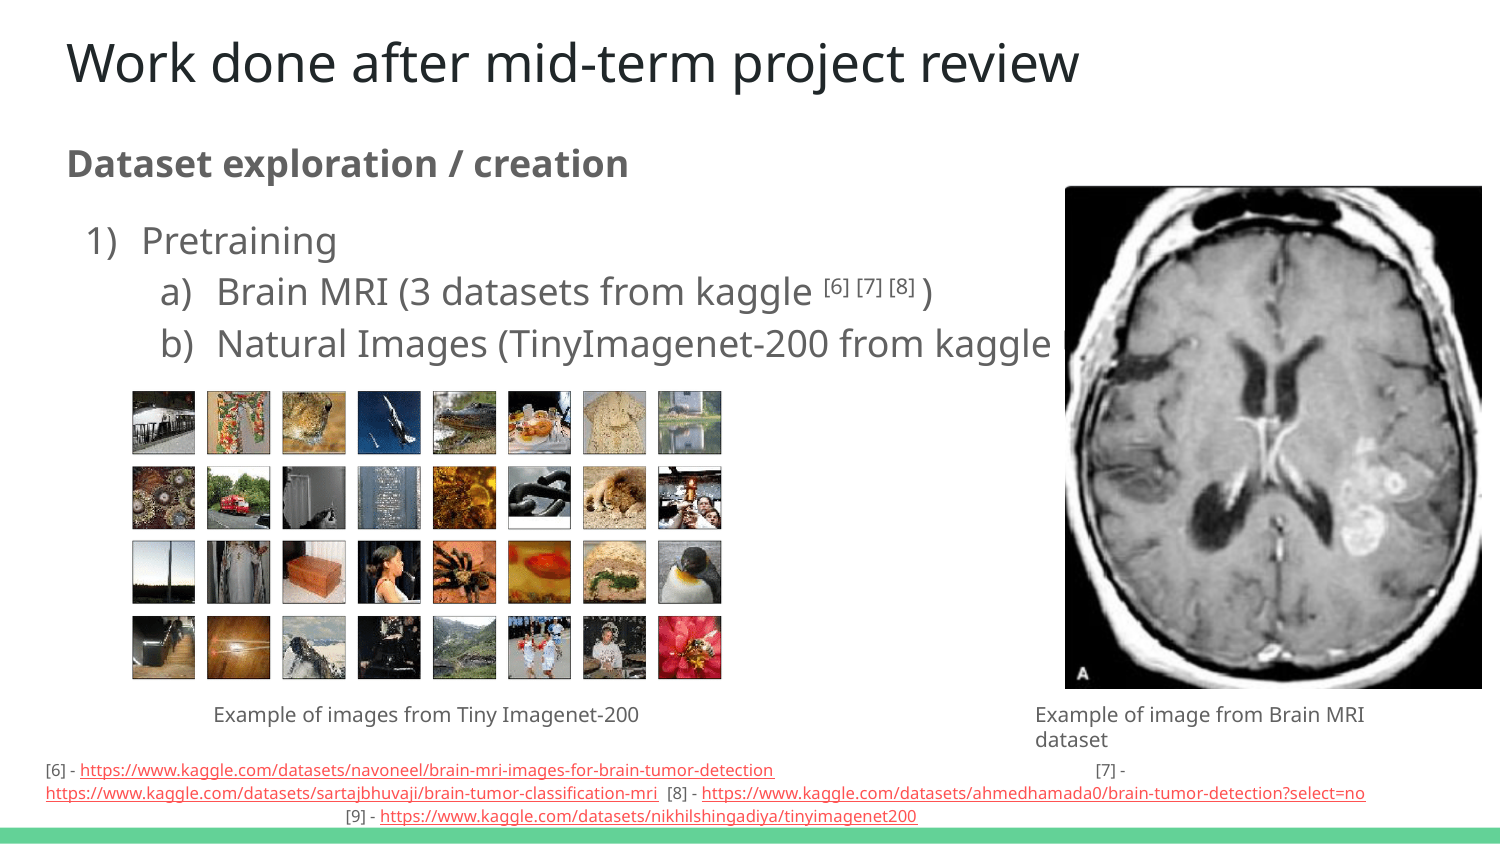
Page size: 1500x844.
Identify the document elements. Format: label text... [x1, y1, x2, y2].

text_box Example of image from Brain MRI dataset [1020, 688, 1436, 716]
picture [1065, 184, 1482, 689]
list Dataset exploration / creation Pretraining Brain MRI (3 datasets from kaggle [6] [7] [8] ) Natural Images (TinyImagenet-200 from kaggle [9] ) [51, 118, 1449, 679]
text_box Example of images from Tiny Imagenet-200 [198, 688, 853, 716]
text_box [6] - https://www.kaggle.com/datasets/navoneel/brain-mri-images-for-brain-tumor-detection [7] - https://www.kaggle.com/datasets/sartajbhuvaji/brain-tumor-classification-mri [8] - https://www.kaggle.com/datasets/ahmedhamada0/brain-tumor-detection?select=no [9] - https://www.kaggle.com/datasets/nikhilshingadiya/tinyimagenet200 [30, 745, 1482, 810]
picture [126, 387, 724, 684]
title Work done after mid-term project review [51, 14, 1449, 109]
